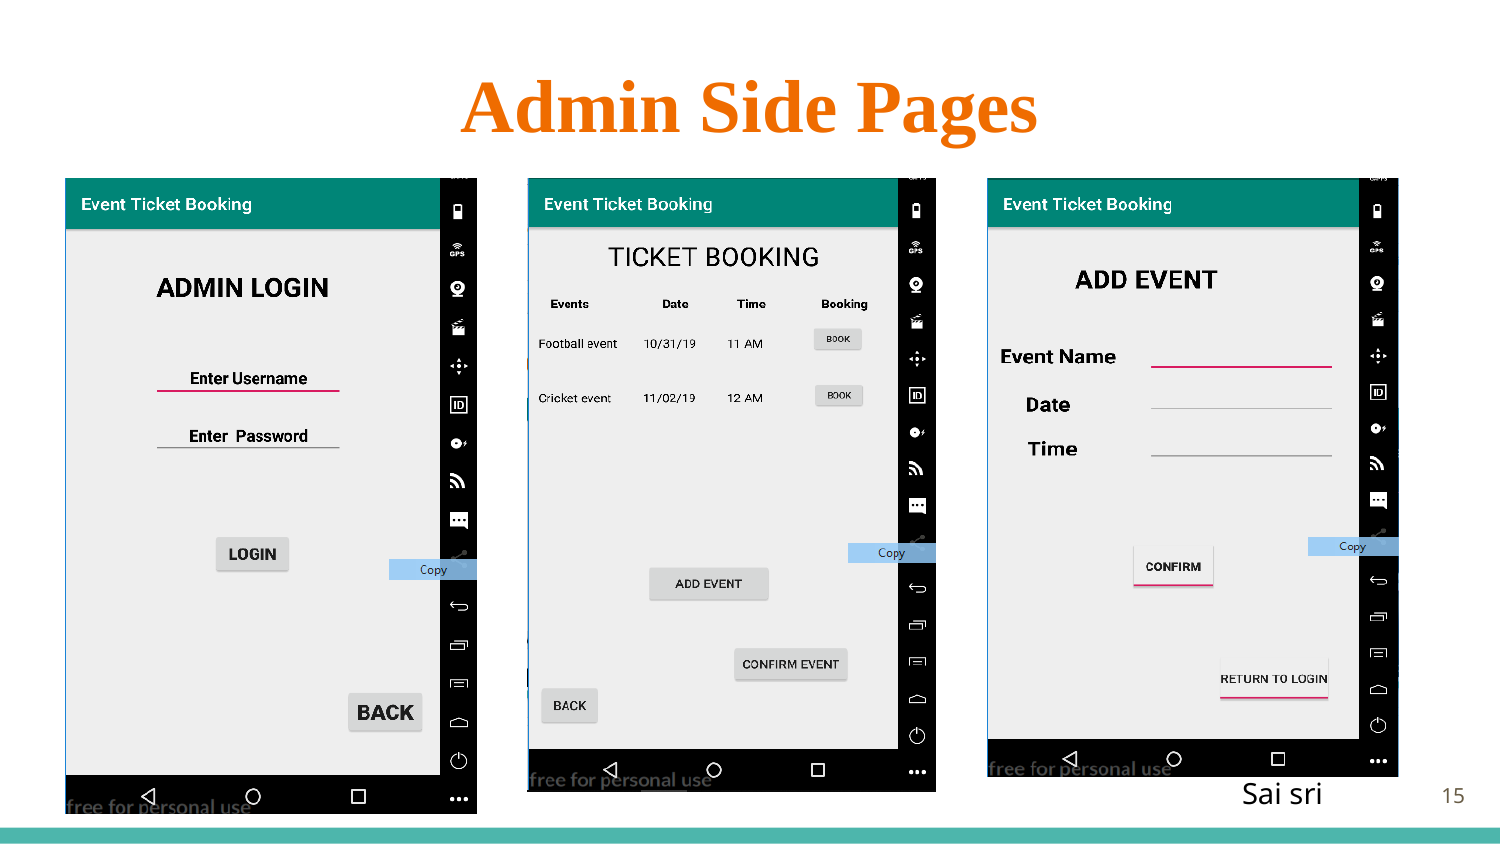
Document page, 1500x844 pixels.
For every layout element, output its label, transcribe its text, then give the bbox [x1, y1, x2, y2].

picture [986, 178, 1399, 777]
picture [65, 178, 477, 814]
text_box Sai sri [1227, 785, 1379, 811]
title Admin Side Pages [51, 42, 1449, 159]
slide_number ‹#› [1389, 764, 1480, 830]
picture [527, 178, 937, 792]
